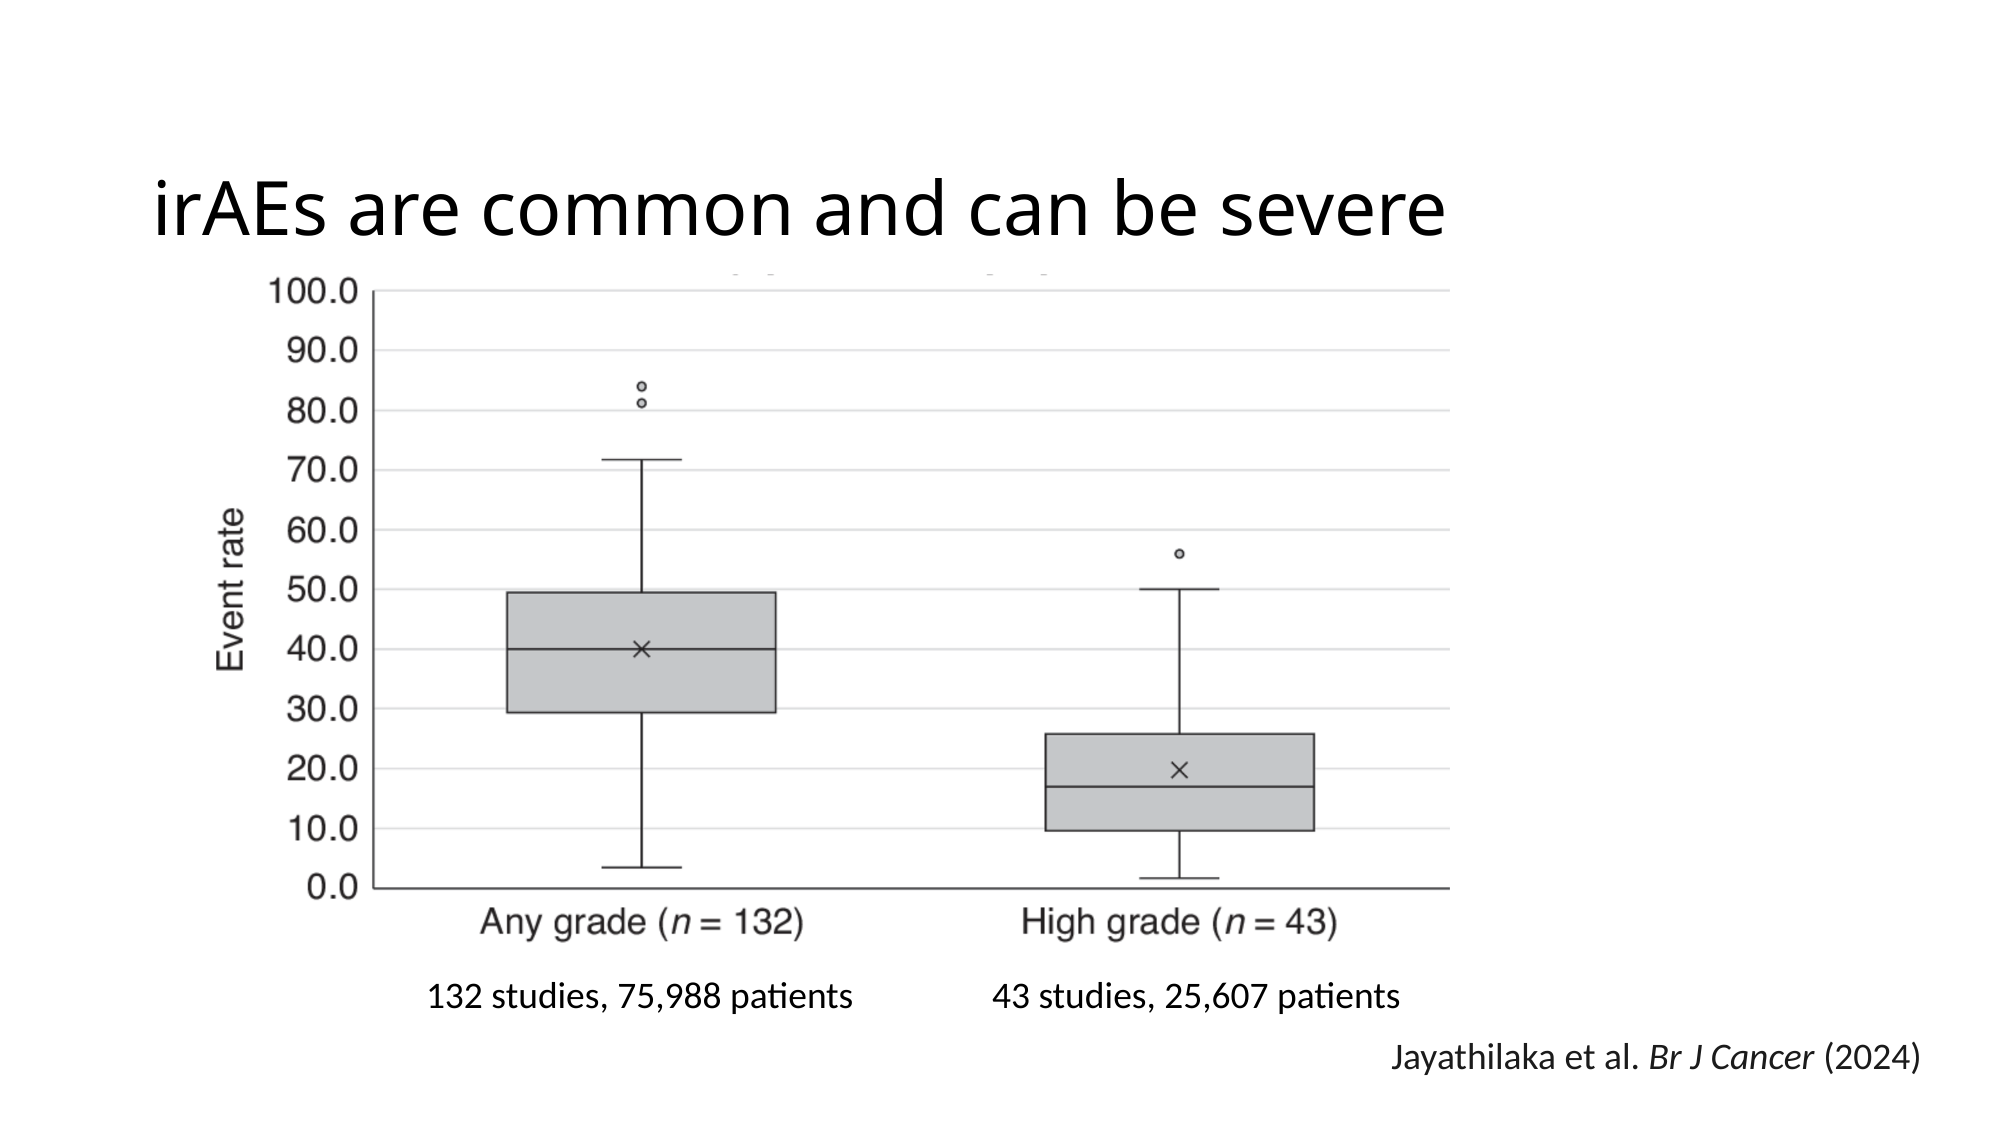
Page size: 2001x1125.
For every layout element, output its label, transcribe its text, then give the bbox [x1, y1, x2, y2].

picture [206, 274, 1484, 956]
title irAEs are common and can be severe [137, 97, 1657, 325]
text_box 132 studies, 75,988 patients [411, 964, 869, 1024]
text_box Jayathilaka et al. Br J Cancer (2024) [1376, 1024, 1937, 1085]
text_box 43 studies, 25,607 patients [977, 964, 1416, 1024]
